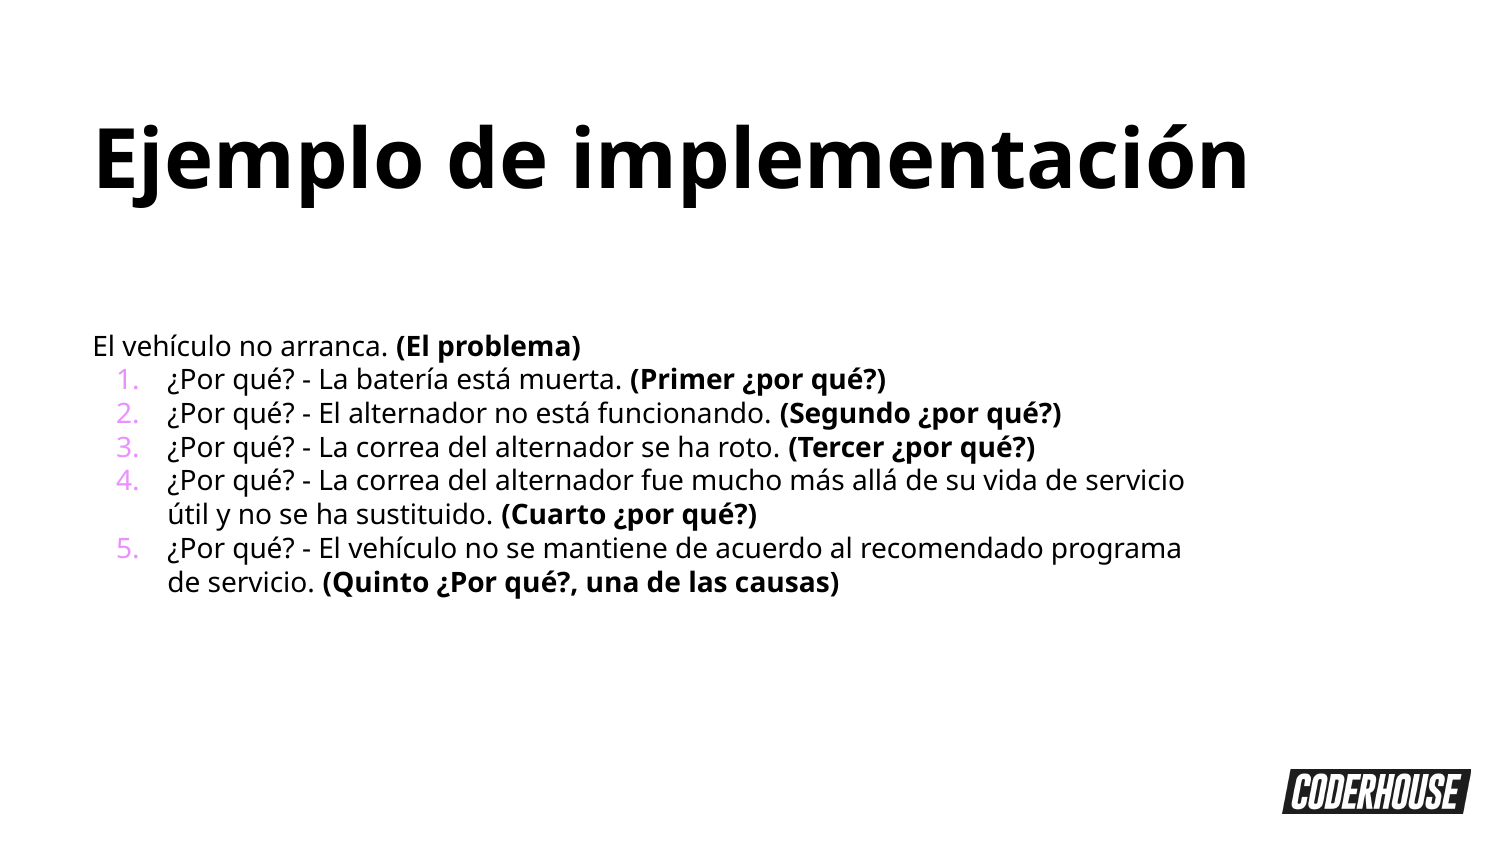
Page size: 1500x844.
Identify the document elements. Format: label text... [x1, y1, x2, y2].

text_box El vehículo no arranca. (El problema) ¿Por qué? - La batería está muerta. (Primer ¿por qué?) ¿Por qué? - El alternador no está funcionando. (Segundo ¿por qué?) ¿Por qué? - La correa del alternador se ha roto. (Tercer ¿por qué?) ¿Por qué? - La correa del alternador fue mucho más allá de su vida de servicio útil y no se ha sustituido. (Cuarto ¿por qué?) ¿Por qué? - El vehículo no se mantiene de acuerdo al recomendado programa de servicio. (Quinto ¿Por qué?, una de las causas) [77, 312, 1226, 613]
picture [1281, 769, 1471, 814]
text_box Ejemplo de implementación [77, 101, 1414, 222]
